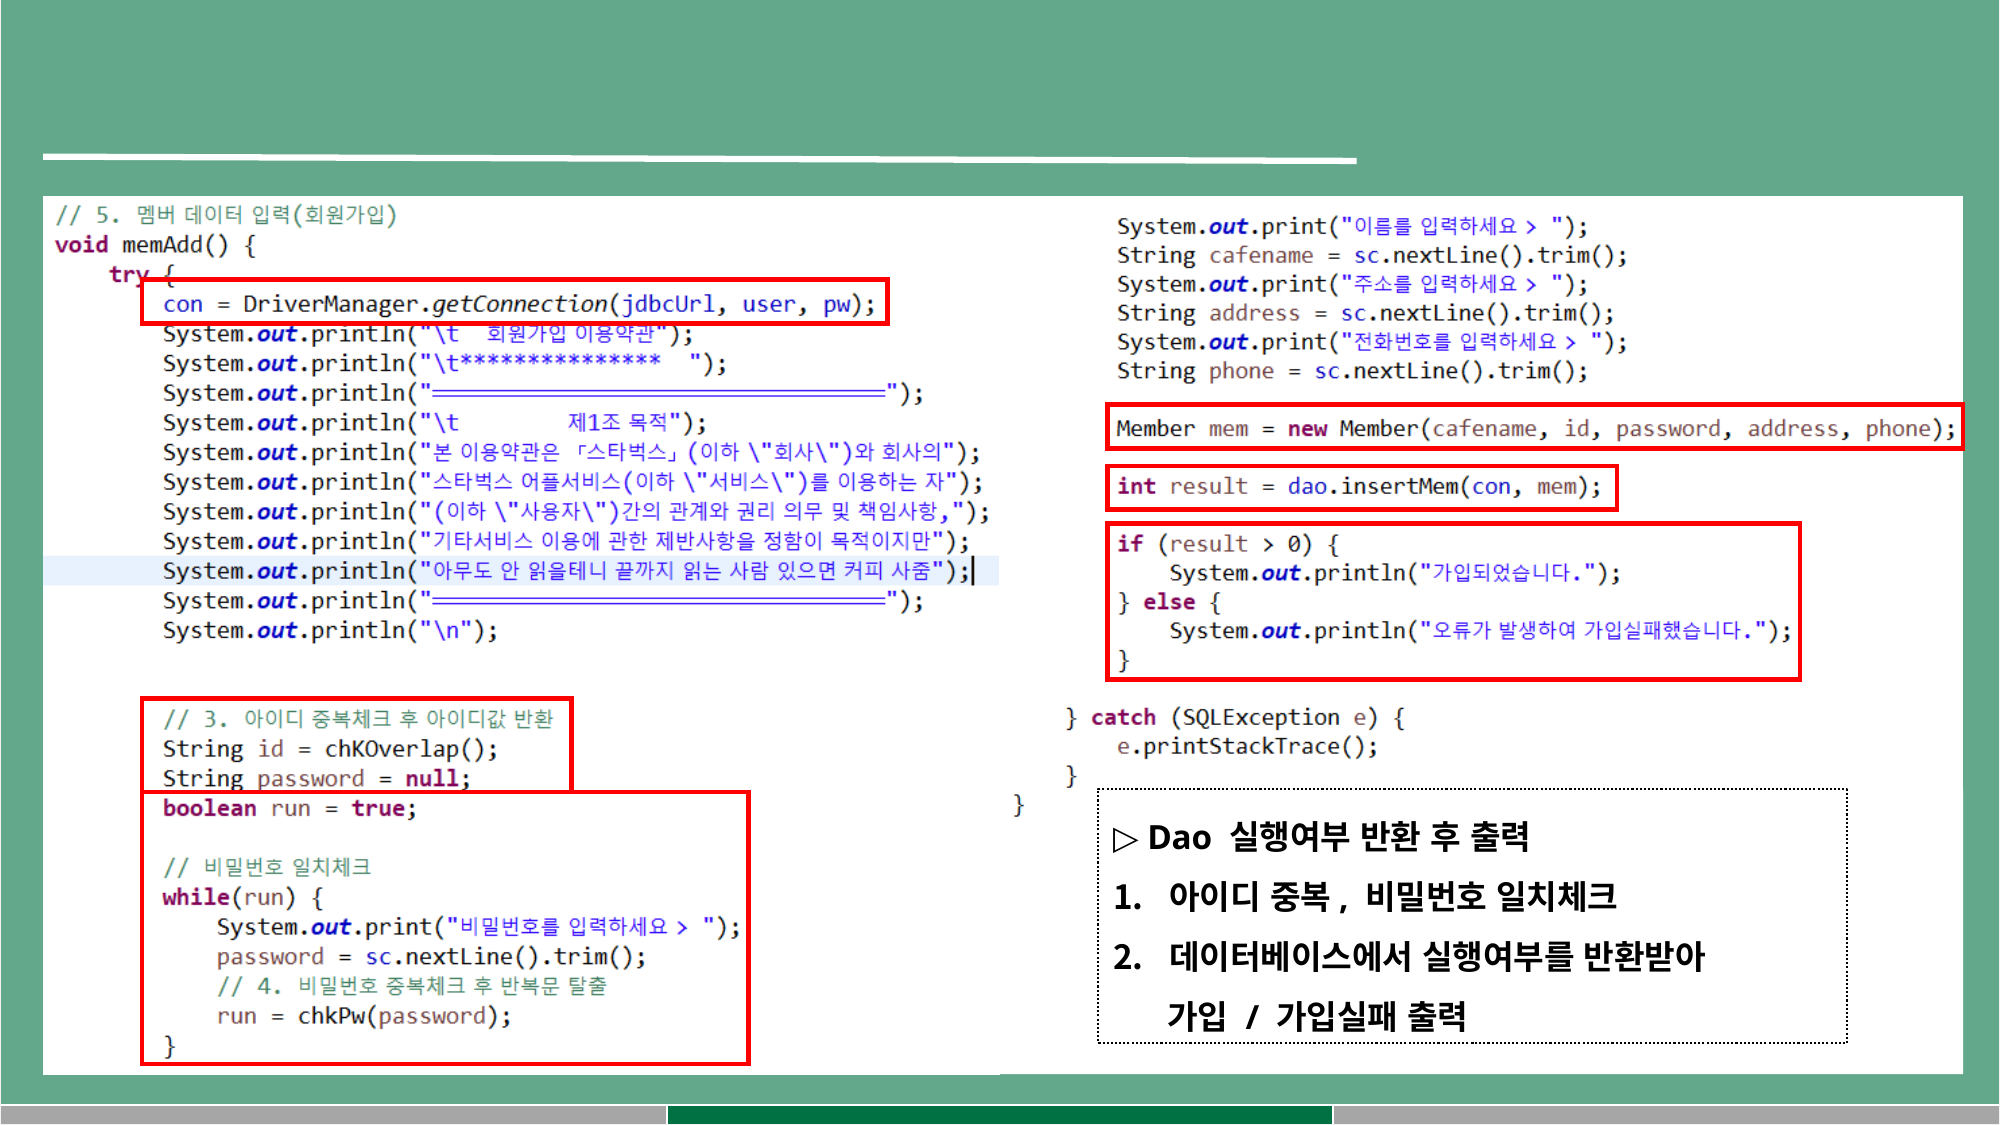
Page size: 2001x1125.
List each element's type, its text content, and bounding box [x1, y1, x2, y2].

text_box [0, 0, 2000, 1125]
text_box ▷ Dao 실행여부 반환 후 출력 아이디 중복, 비밀번호 일치체크 데이터베이스에서 실행여부를 반환받아 가입 / 가입실패 출력 [1098, 830, 1847, 1044]
picture [43, 196, 1963, 1075]
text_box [43, 156, 1357, 161]
